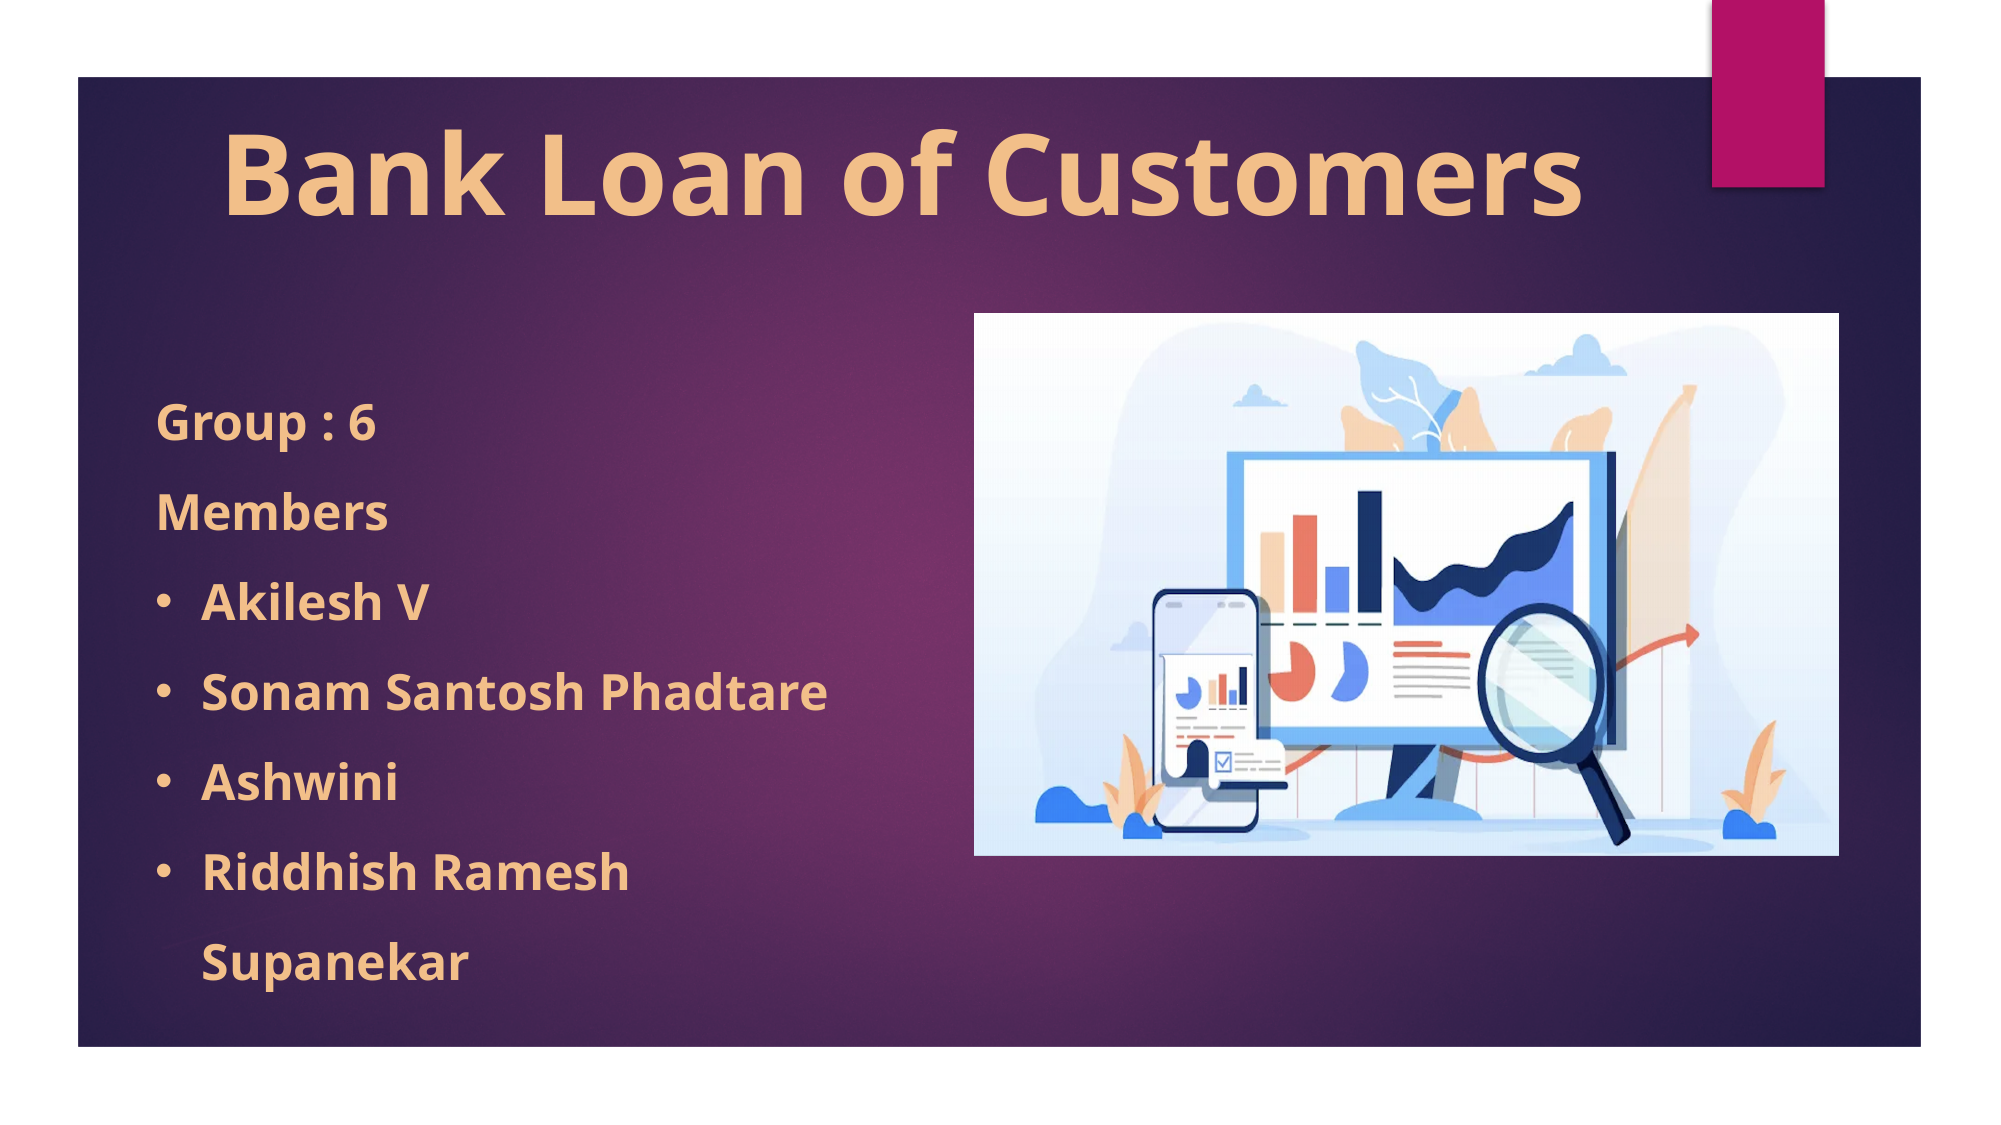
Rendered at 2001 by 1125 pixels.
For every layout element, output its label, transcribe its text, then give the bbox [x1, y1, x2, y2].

text_box Group : 6 Members Akilesh V Sonam Santosh Phadtare Ashwini Riddhish Ramesh Supanekar [140, 352, 918, 1088]
picture [973, 313, 1840, 856]
title Bank Loan of Customers [140, 89, 1666, 246]
